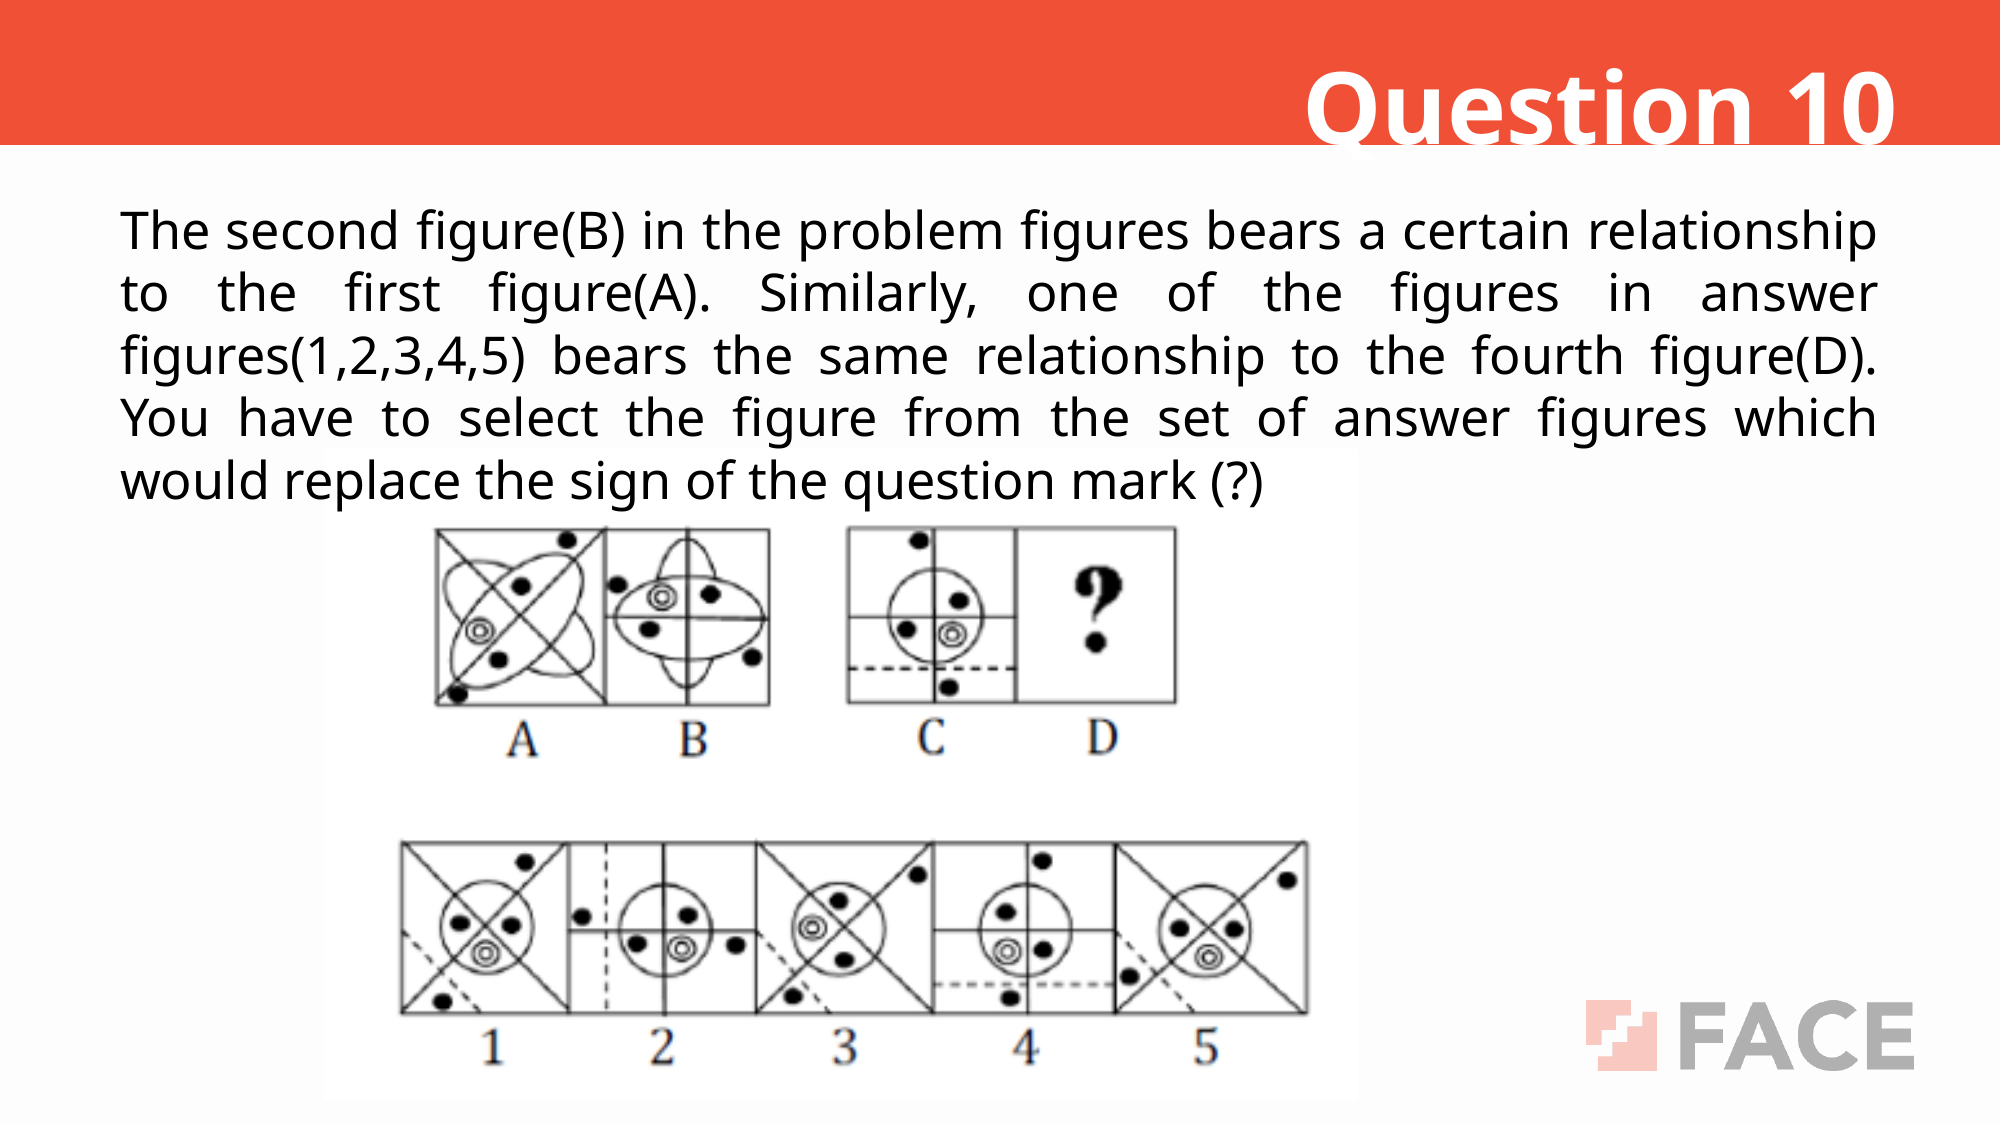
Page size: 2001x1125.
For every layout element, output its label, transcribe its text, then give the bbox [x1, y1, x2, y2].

text_box [0, 0, 2000, 147]
picture [324, 449, 1358, 1101]
picture [1586, 1000, 1914, 1072]
text_box The second figure(B) in the problem figures bears a certain relationship to the first figure(A). Similarly, one of the figures in answer figures(1,2,3,4,5) bears the same relationship to the fourth figure(D). You have to select the figure from the set of answer figures which would replace the sign of the question mark (?) [105, 189, 1895, 517]
text_box Question 10 [638, 37, 1914, 173]
